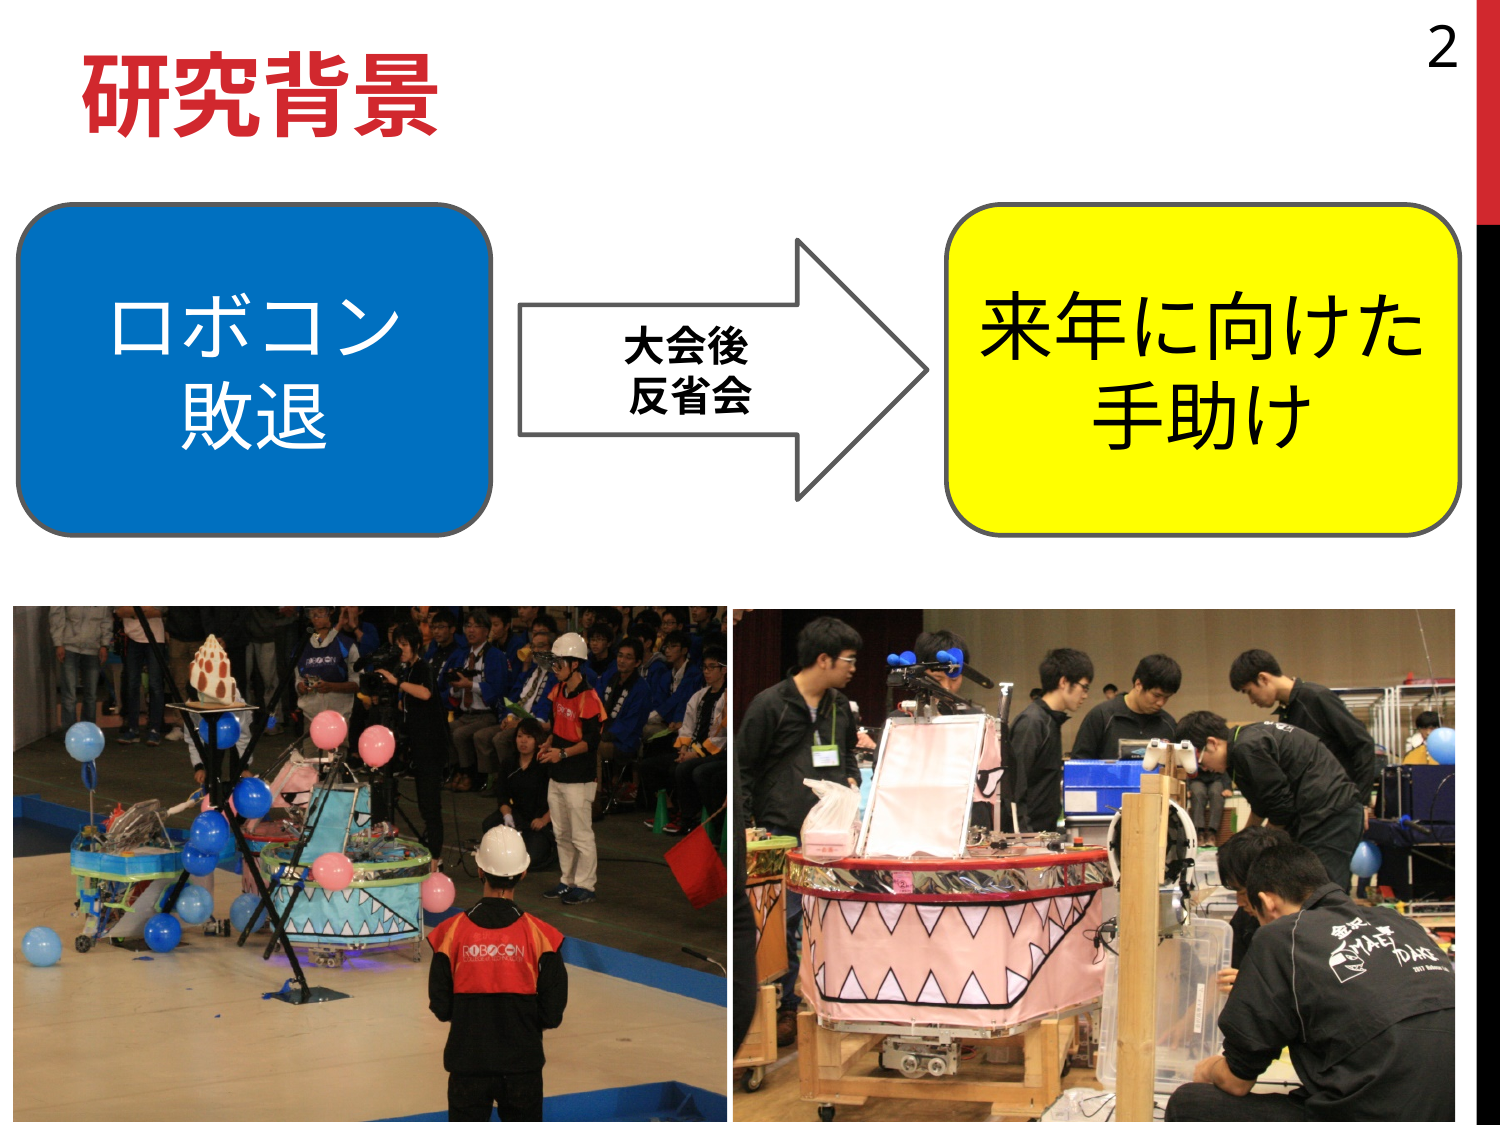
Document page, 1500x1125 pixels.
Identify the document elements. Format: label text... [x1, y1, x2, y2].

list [12, 605, 728, 1122]
slide_number 2 [1411, 19, 1500, 79]
title 研究背景 [64, 30, 504, 156]
text_box 大会後 反省会 [517, 237, 930, 502]
text_box ロボコン 敗退 [15, 202, 494, 538]
picture [732, 609, 1456, 1122]
text_box 来年に向けた 手助け [944, 202, 1463, 538]
